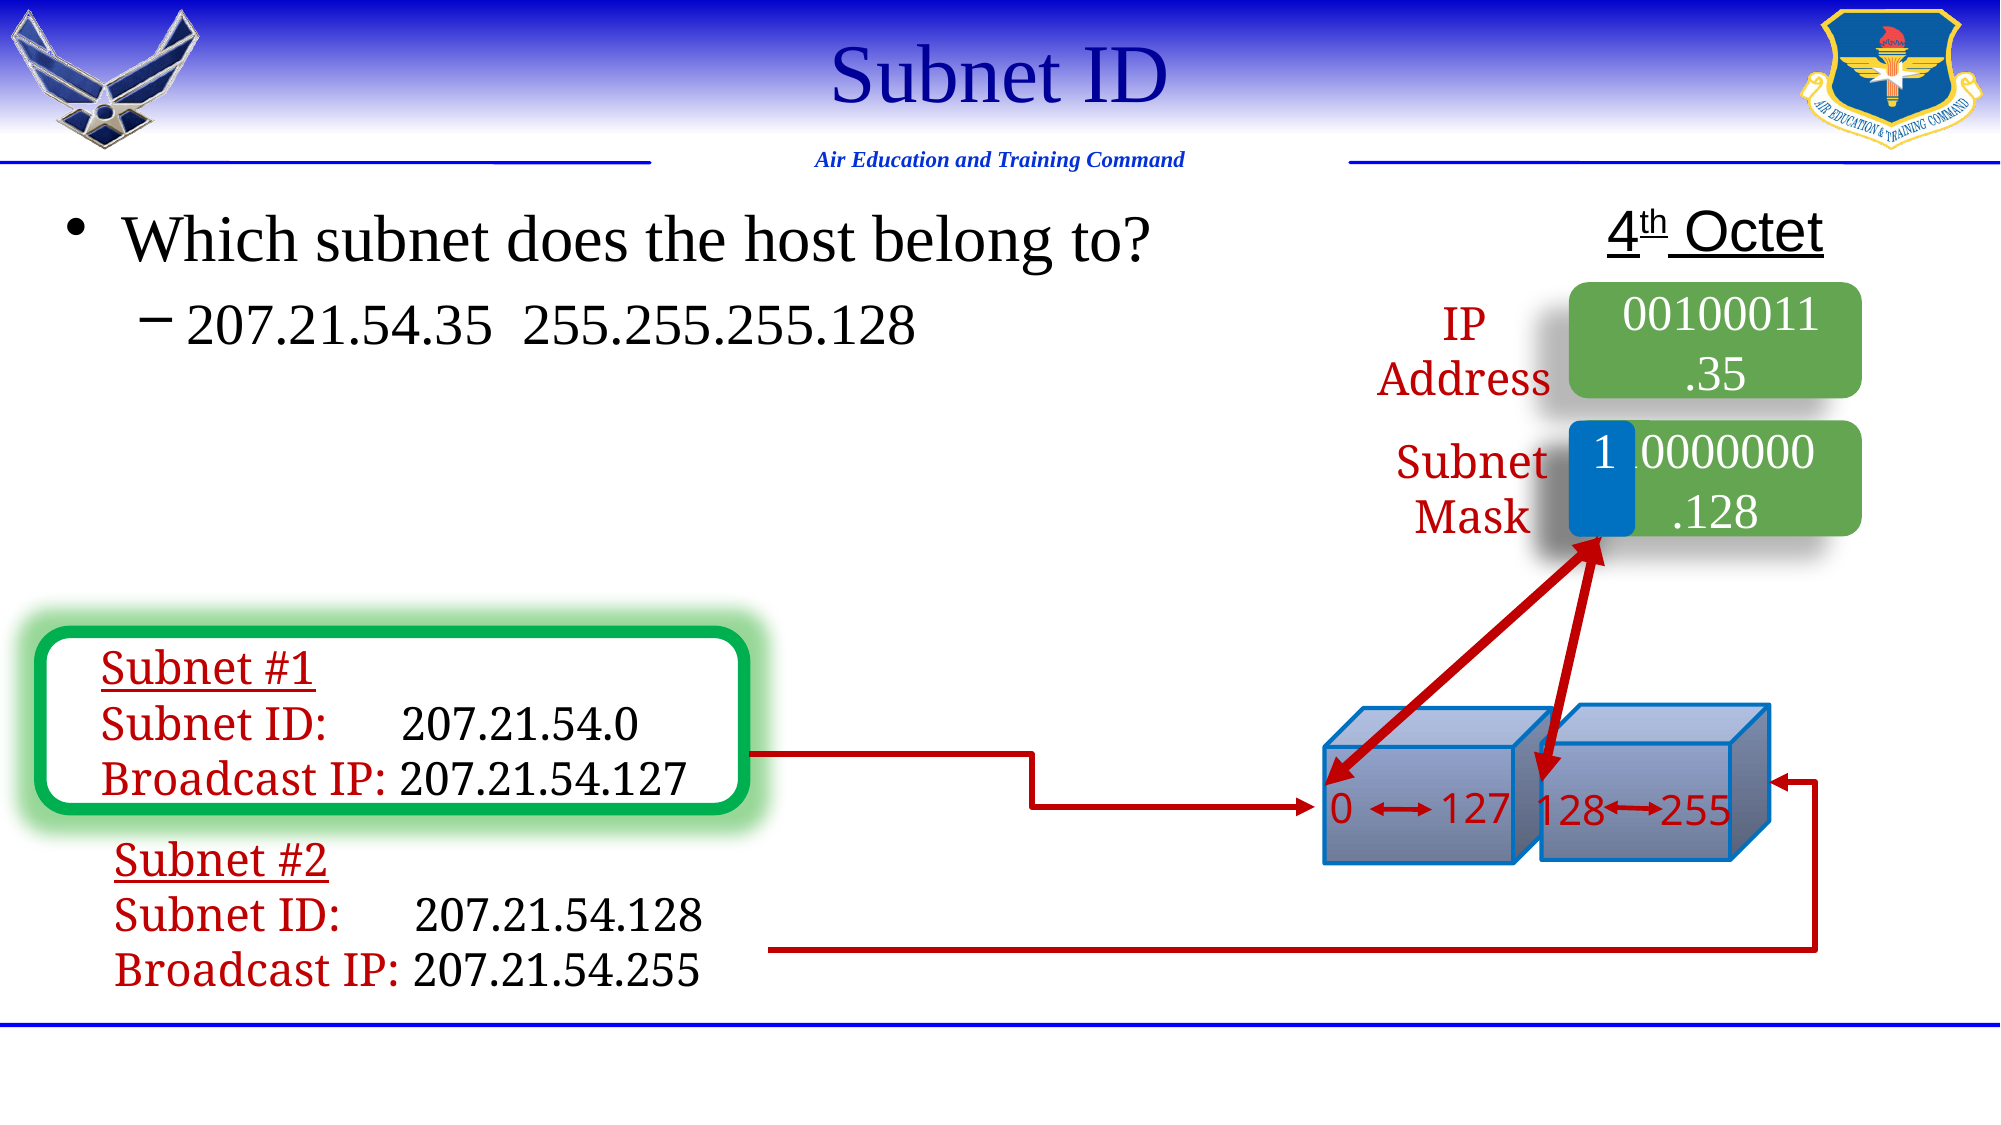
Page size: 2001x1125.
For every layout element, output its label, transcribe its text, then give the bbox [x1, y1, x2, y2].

text_box Subnet #1 Subnet ID: 207.21.54.0 Broadcast IP: 207.21.54.127 [85, 631, 704, 812]
text_box Subnet #2 Subnet ID: 207.21.54.128 Broadcast IP: 207.21.54.255 [99, 823, 719, 1003]
title Subnet ID [199, 0, 1801, 138]
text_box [767, 859, 1637, 951]
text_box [748, 754, 1322, 808]
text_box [1321, 185, 1863, 864]
list Which subnet does the host belong to? 207.21.54.35 255.255.255.128 [49, 186, 1951, 1013]
text_box [38, 637, 49, 804]
picture [1800, 9, 1983, 150]
picture [10, 9, 200, 150]
